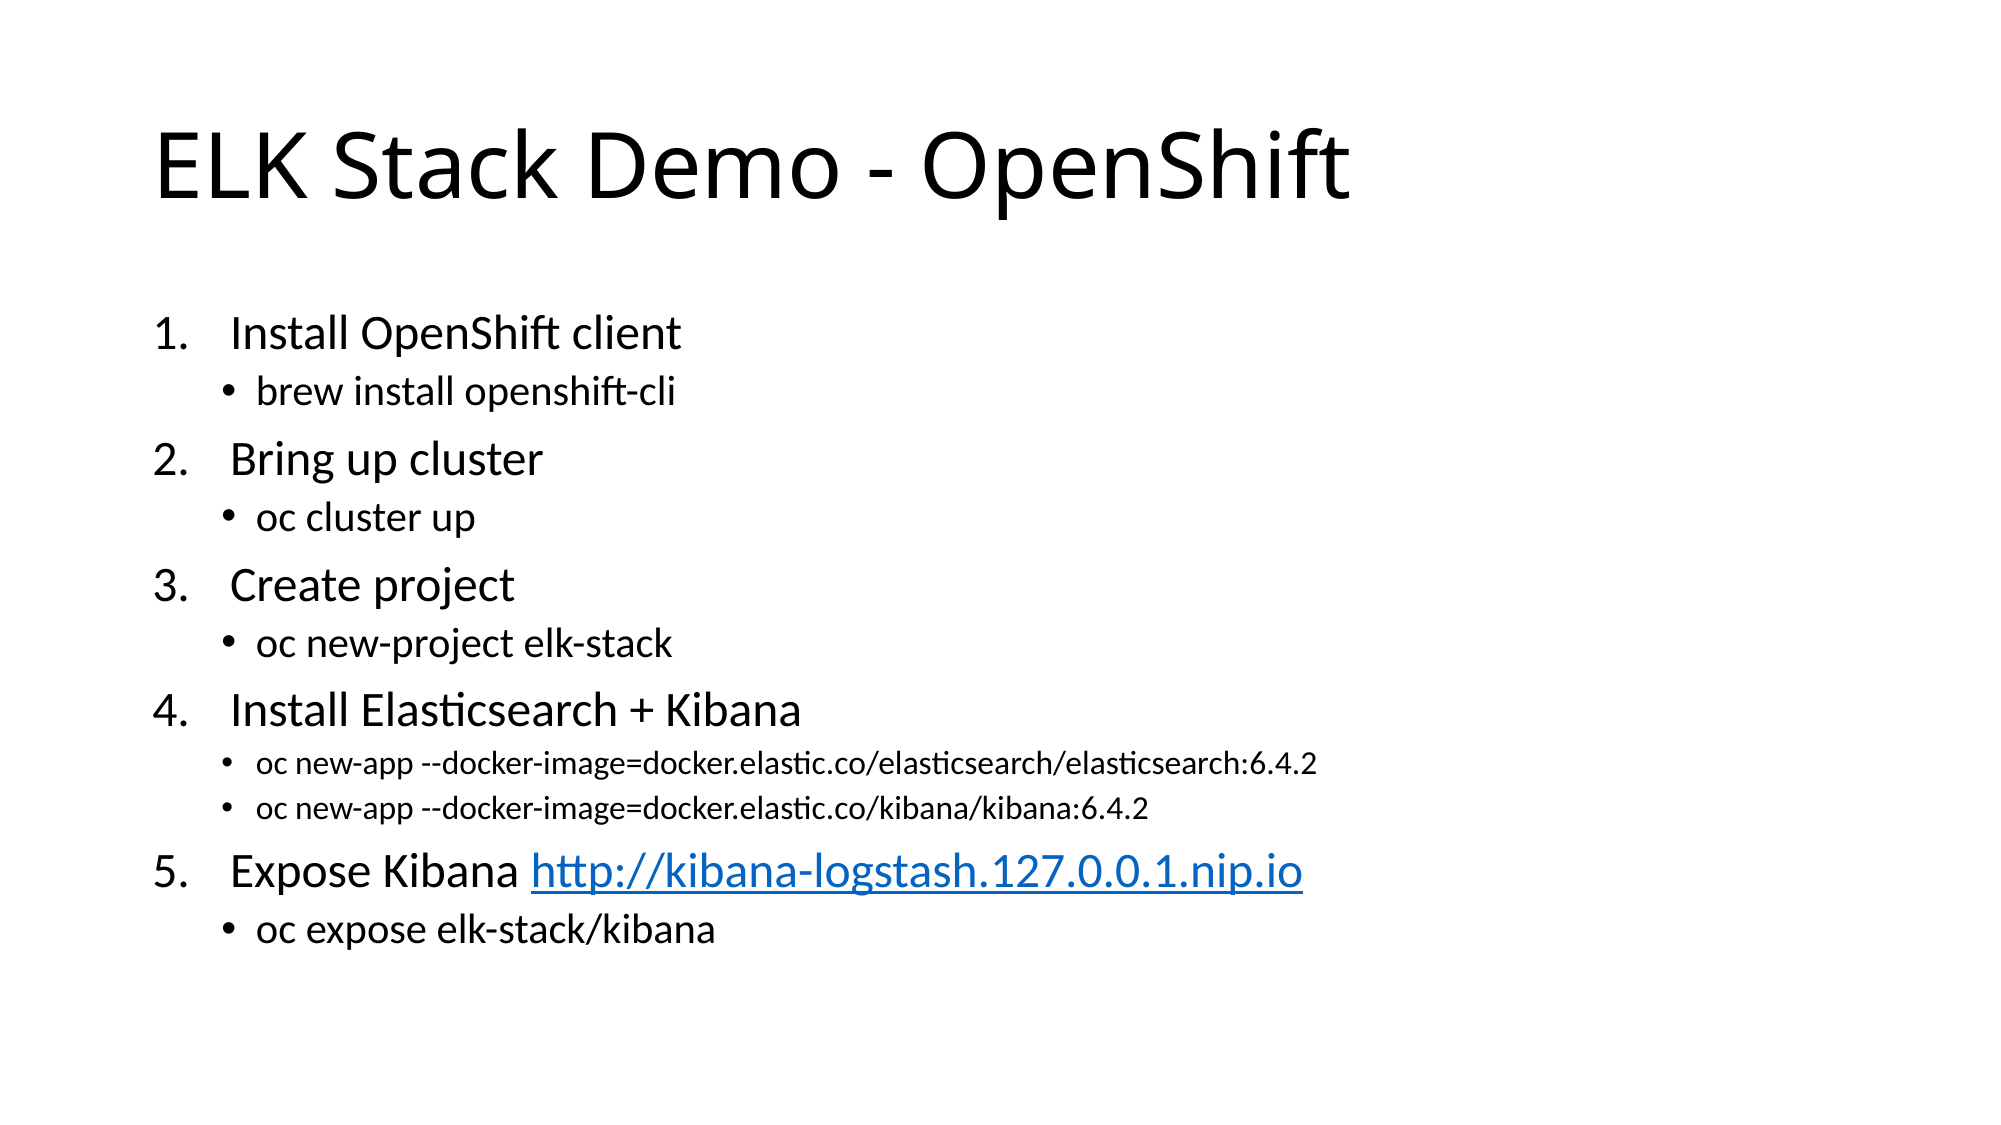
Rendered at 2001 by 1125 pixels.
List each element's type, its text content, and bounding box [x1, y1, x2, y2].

title ELK Stack Demo - OpenShift [137, 59, 1863, 278]
list Install OpenShift client brew install openshift-cli Bring up cluster oc cluster up Create project oc new-project elk-stack Install Elasticsearch + Kibana oc new-app --docker-image=docker.elastic.co/elasticsearch/elasticsearch:6.4.2 oc new-app --docker-image=docker.elastic.co/kibana/kibana:6.4.2 Expose Kibana http://kibana-logstash.127.0.0.1.nip.io oc expose elk-stack/kibana [137, 299, 1863, 1014]
